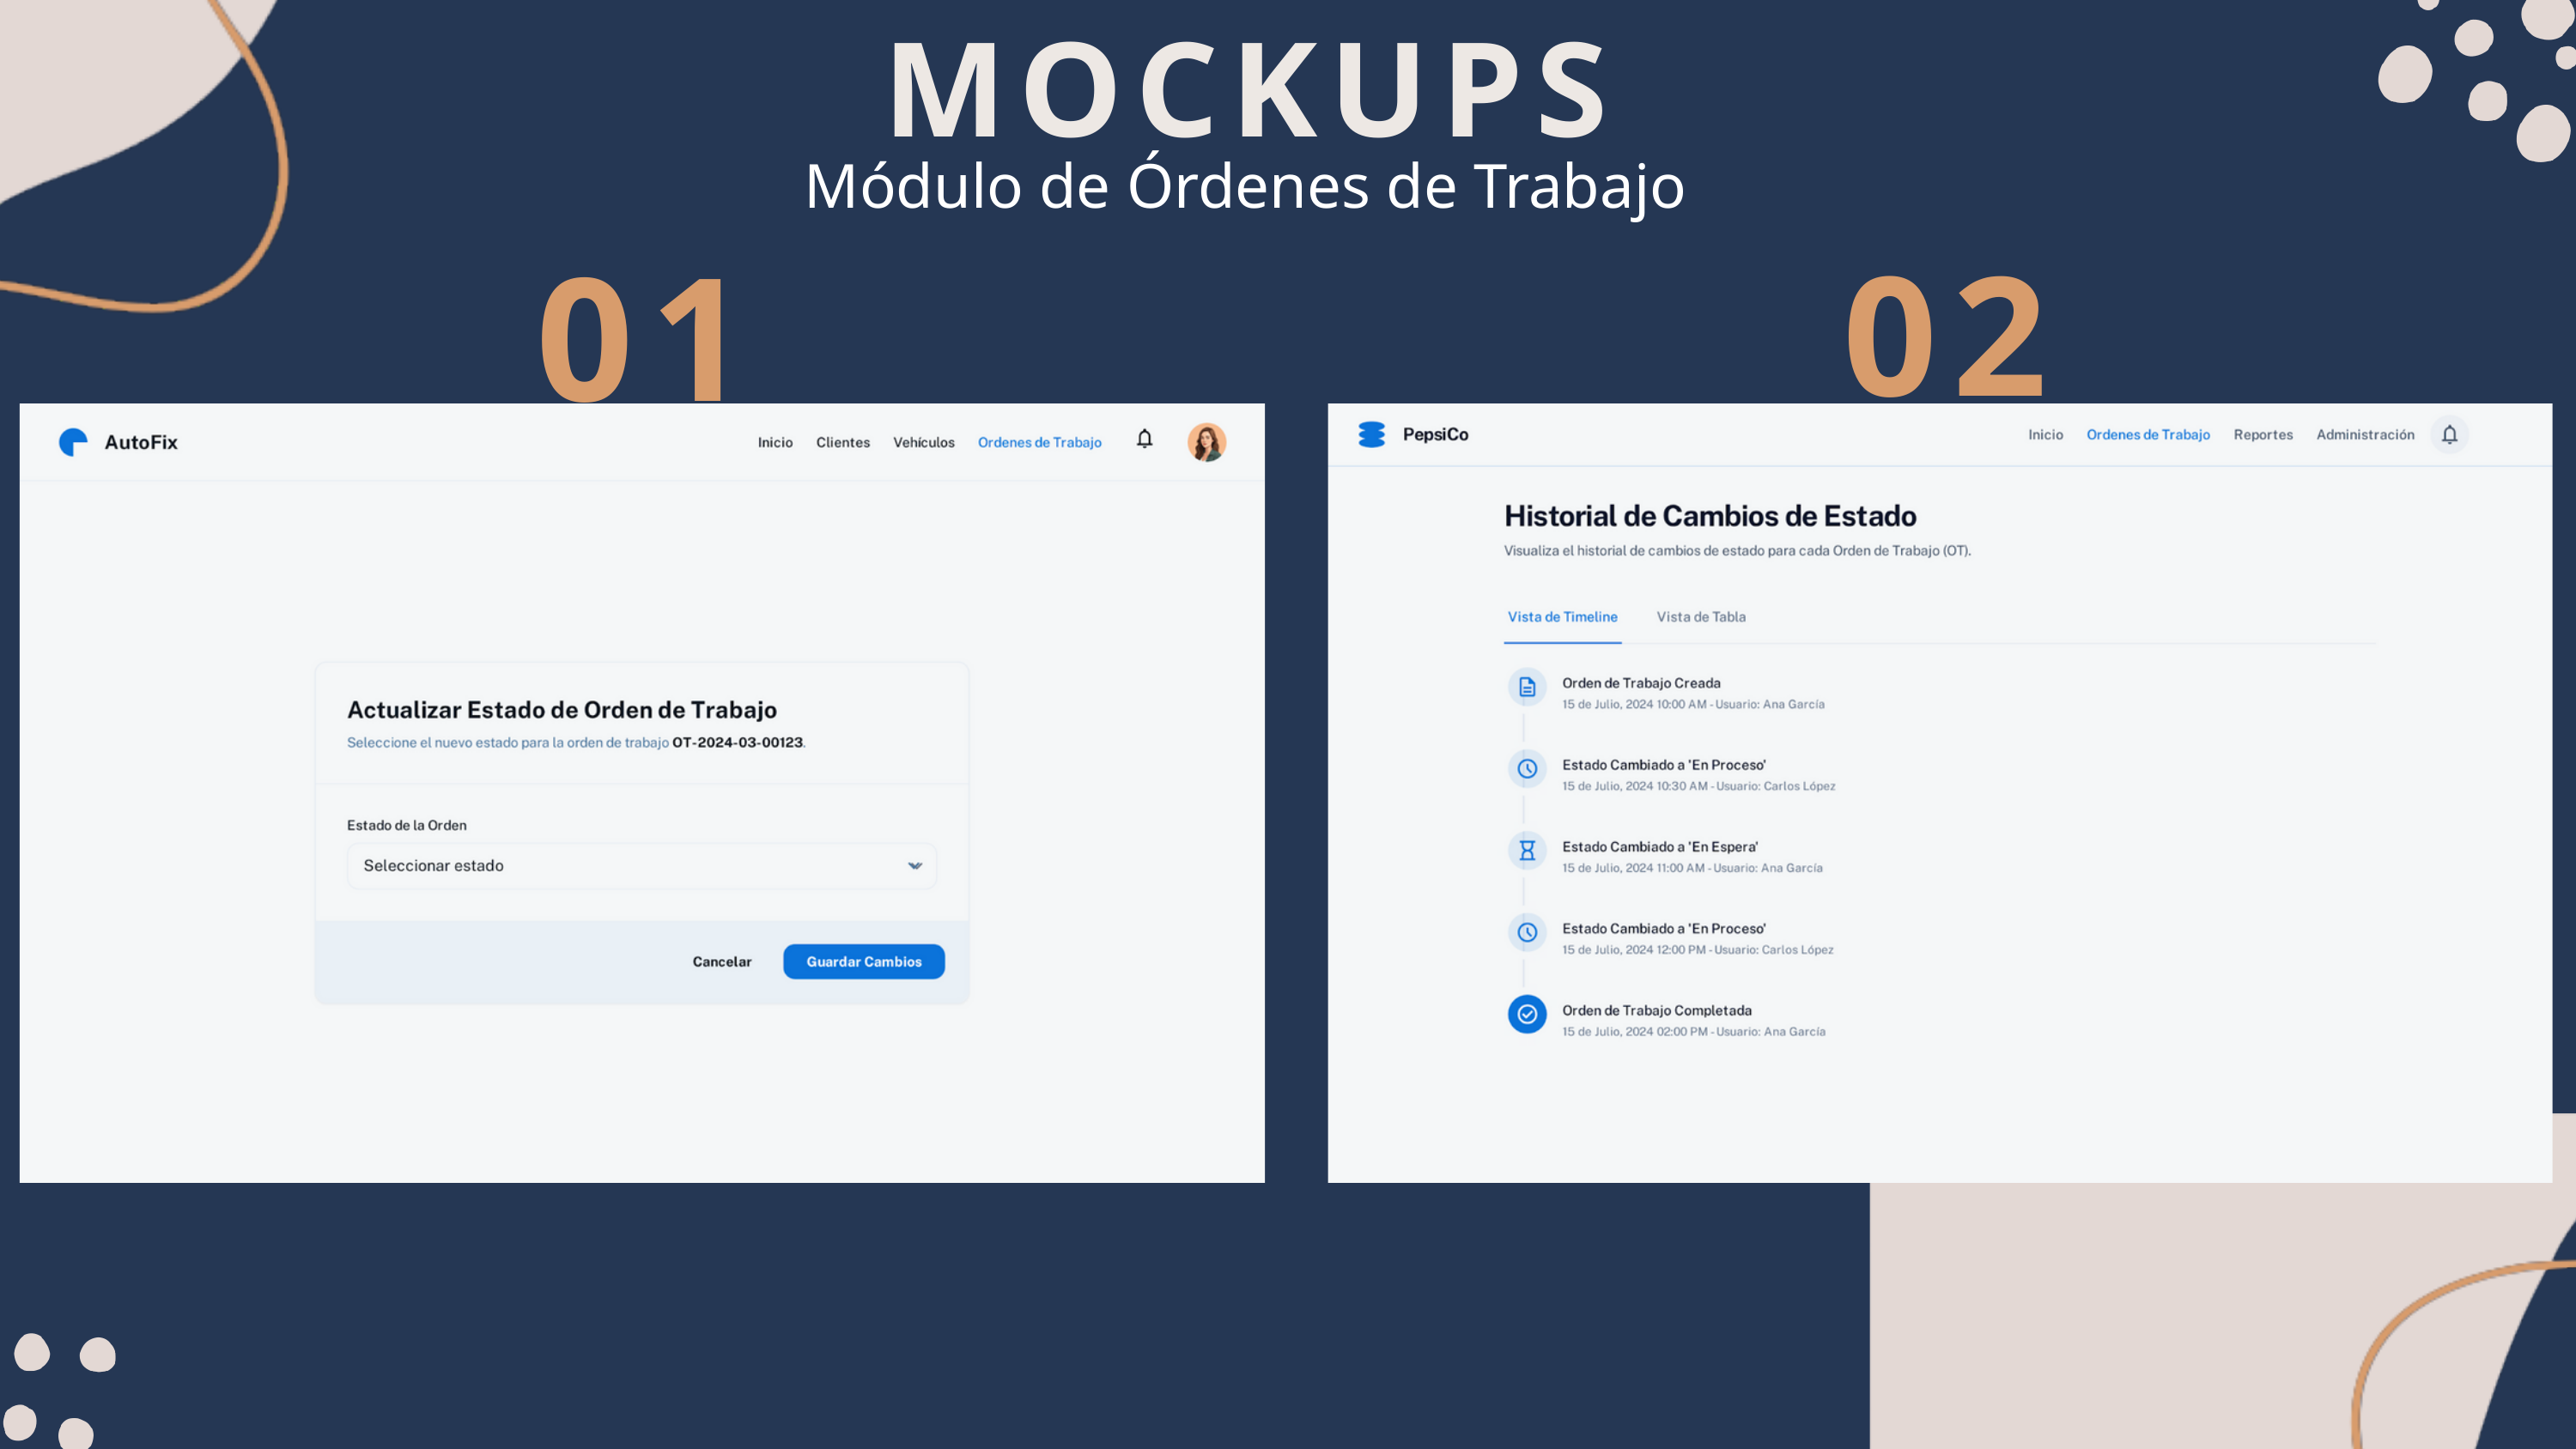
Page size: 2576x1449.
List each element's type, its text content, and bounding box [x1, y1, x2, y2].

text_box 02 [1832, 197, 2059, 430]
text_box [0, 0, 621, 440]
text_box MOCKUPS [659, 0, 1832, 164]
text_box [0, 1333, 116, 1449]
text_box [2378, 0, 2516, 121]
text_box [1869, 1113, 2576, 1449]
text_box [19, 403, 1266, 1183]
text_box [1327, 403, 2553, 1183]
text_box [2516, 0, 2576, 180]
text_box 01 [525, 197, 760, 436]
text_box Módulo de Órdenes de Trabajo [804, 135, 1688, 221]
